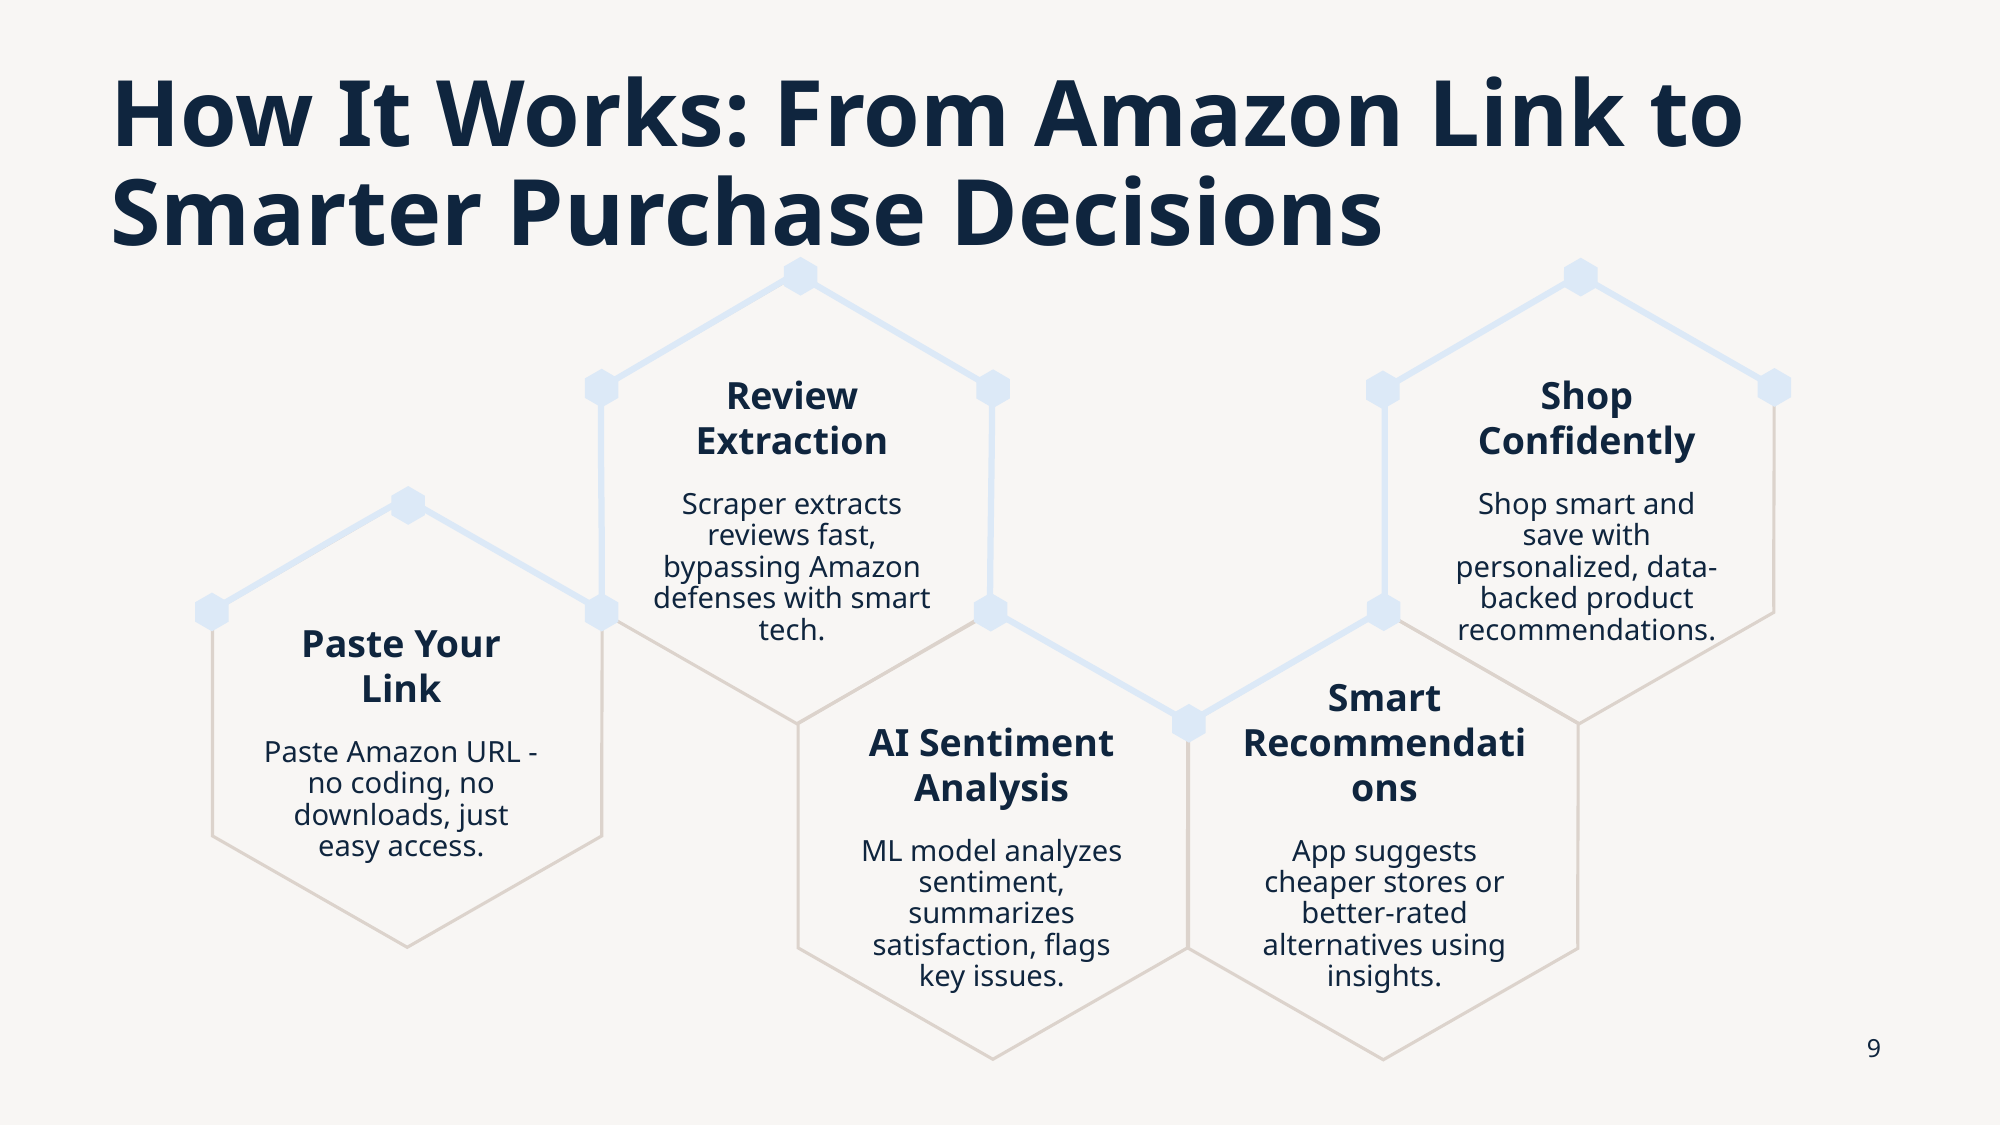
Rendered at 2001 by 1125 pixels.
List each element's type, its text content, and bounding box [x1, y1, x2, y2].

list Shop smart and save with personalized, data-backed product recommendations. [1432, 481, 1741, 565]
list App suggests cheaper stores or better-rated alternatives using insights. [1230, 828, 1539, 912]
list Shop Confidently [1432, 386, 1741, 470]
list Smart Recommendations [1216, 733, 1553, 817]
title How It Works: From Amazon Link to Smarter Purchase Decisions [94, 60, 1820, 258]
list Scraper extracts reviews fast, bypassing Amazon defenses with smart tech. [638, 481, 947, 565]
list Paste Amazon URL -no coding, no downloads, just easy access. [247, 729, 556, 813]
list Paste Your Link [247, 634, 556, 718]
list Review Extraction [638, 386, 947, 470]
slide_number 9 [1836, 1020, 1912, 1080]
list AI Sentiment Analysis [837, 733, 1146, 817]
list ML model analyzes sentiment, summarizes satisfaction, flags key issues. [837, 828, 1146, 912]
